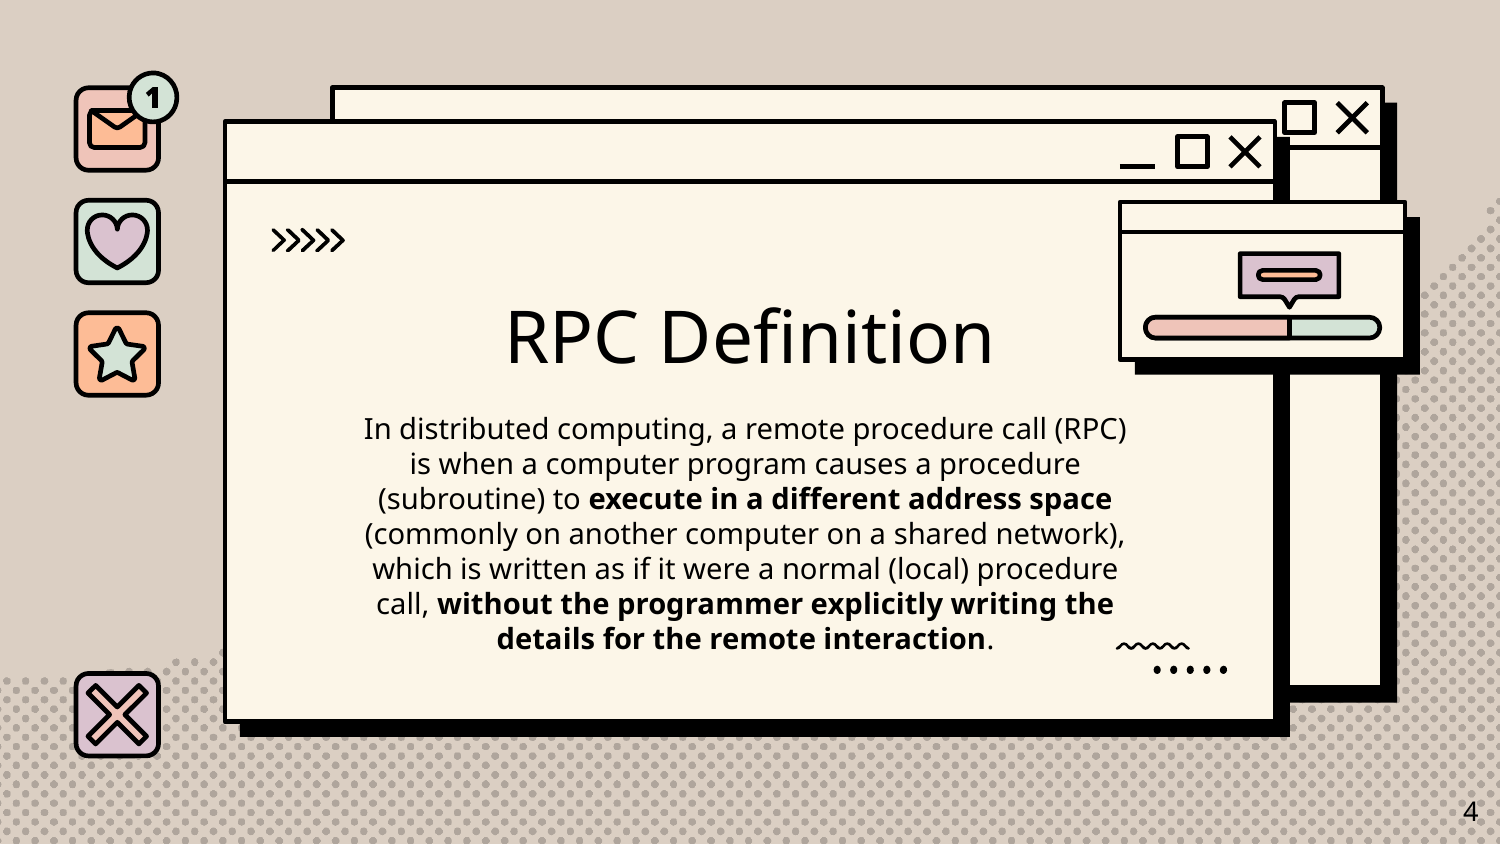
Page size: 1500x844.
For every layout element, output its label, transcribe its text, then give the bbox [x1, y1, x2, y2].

text_box [1115, 642, 1190, 650]
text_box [75, 312, 159, 396]
title RPC Definition [337, 275, 1163, 389]
text_box [1203, 665, 1211, 674]
slide_number ‹#› [1403, 779, 1494, 844]
text_box [1170, 665, 1178, 674]
text_box [300, 227, 316, 252]
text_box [66, 663, 169, 766]
text_box [271, 228, 287, 252]
text_box [1153, 665, 1161, 674]
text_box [75, 72, 180, 171]
text_box [1219, 665, 1228, 674]
text_box [1186, 665, 1194, 674]
subtitle In distributed computing, a remote procedure call (RPC) is when a computer program causes a procedure (subroutine) to execute in a different address space (commonly on another computer on a shared network), which is written as if it were a normal (local) procedure call, without the programmer explicitly writing the details for the remote interaction. [337, 395, 1154, 664]
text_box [1119, 201, 1421, 375]
text_box [315, 228, 330, 252]
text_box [75, 199, 159, 283]
text_box [285, 228, 301, 252]
text_box [330, 228, 345, 252]
